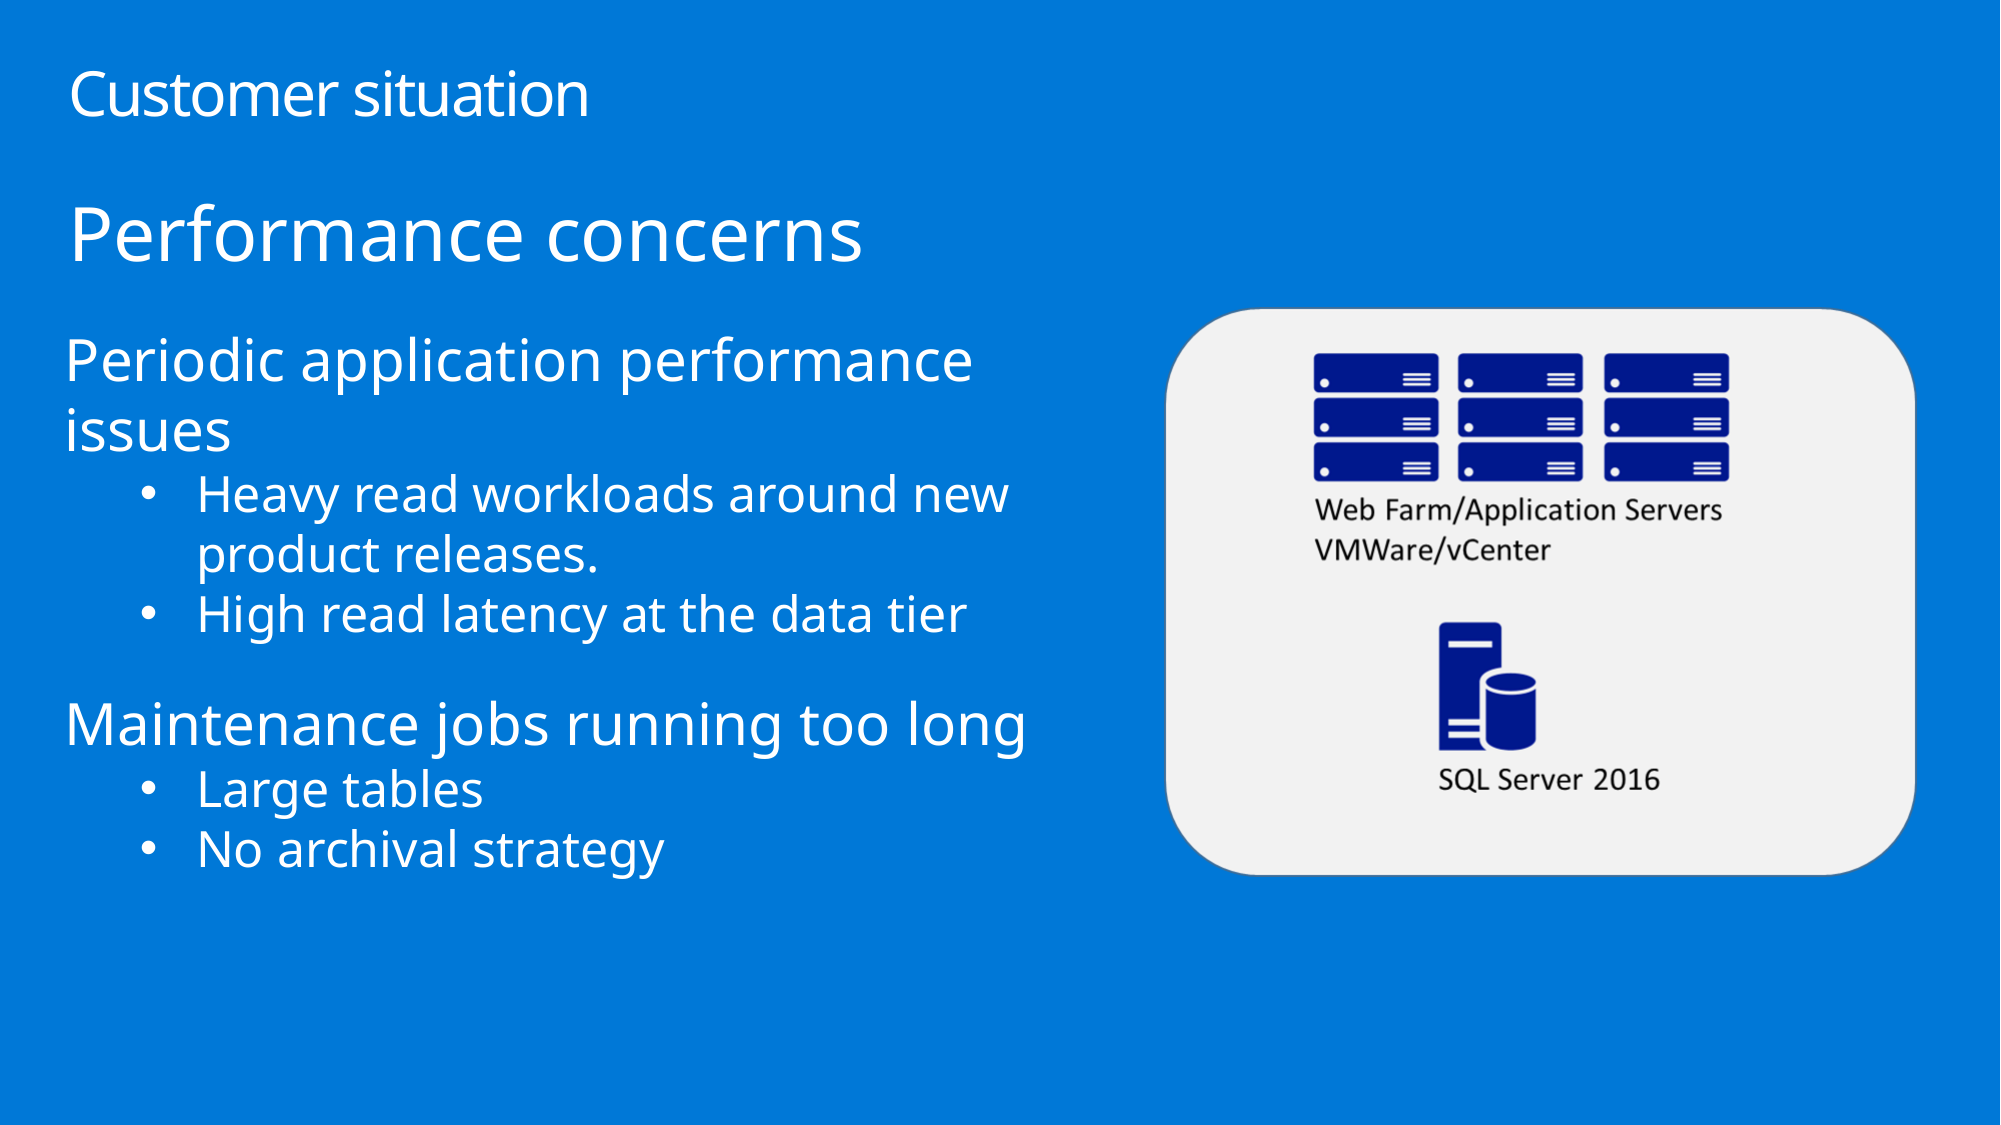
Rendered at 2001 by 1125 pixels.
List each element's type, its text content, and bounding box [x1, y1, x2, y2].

text_box Periodic application performance issues Heavy read workloads around new product releases. High read latency at the data tier Maintenance jobs running too long Large tables No archival strategy [0, 315, 1070, 885]
title Customer situation [44, 47, 1957, 196]
picture [1164, 307, 1917, 877]
list Performance concerns [44, 181, 1139, 329]
